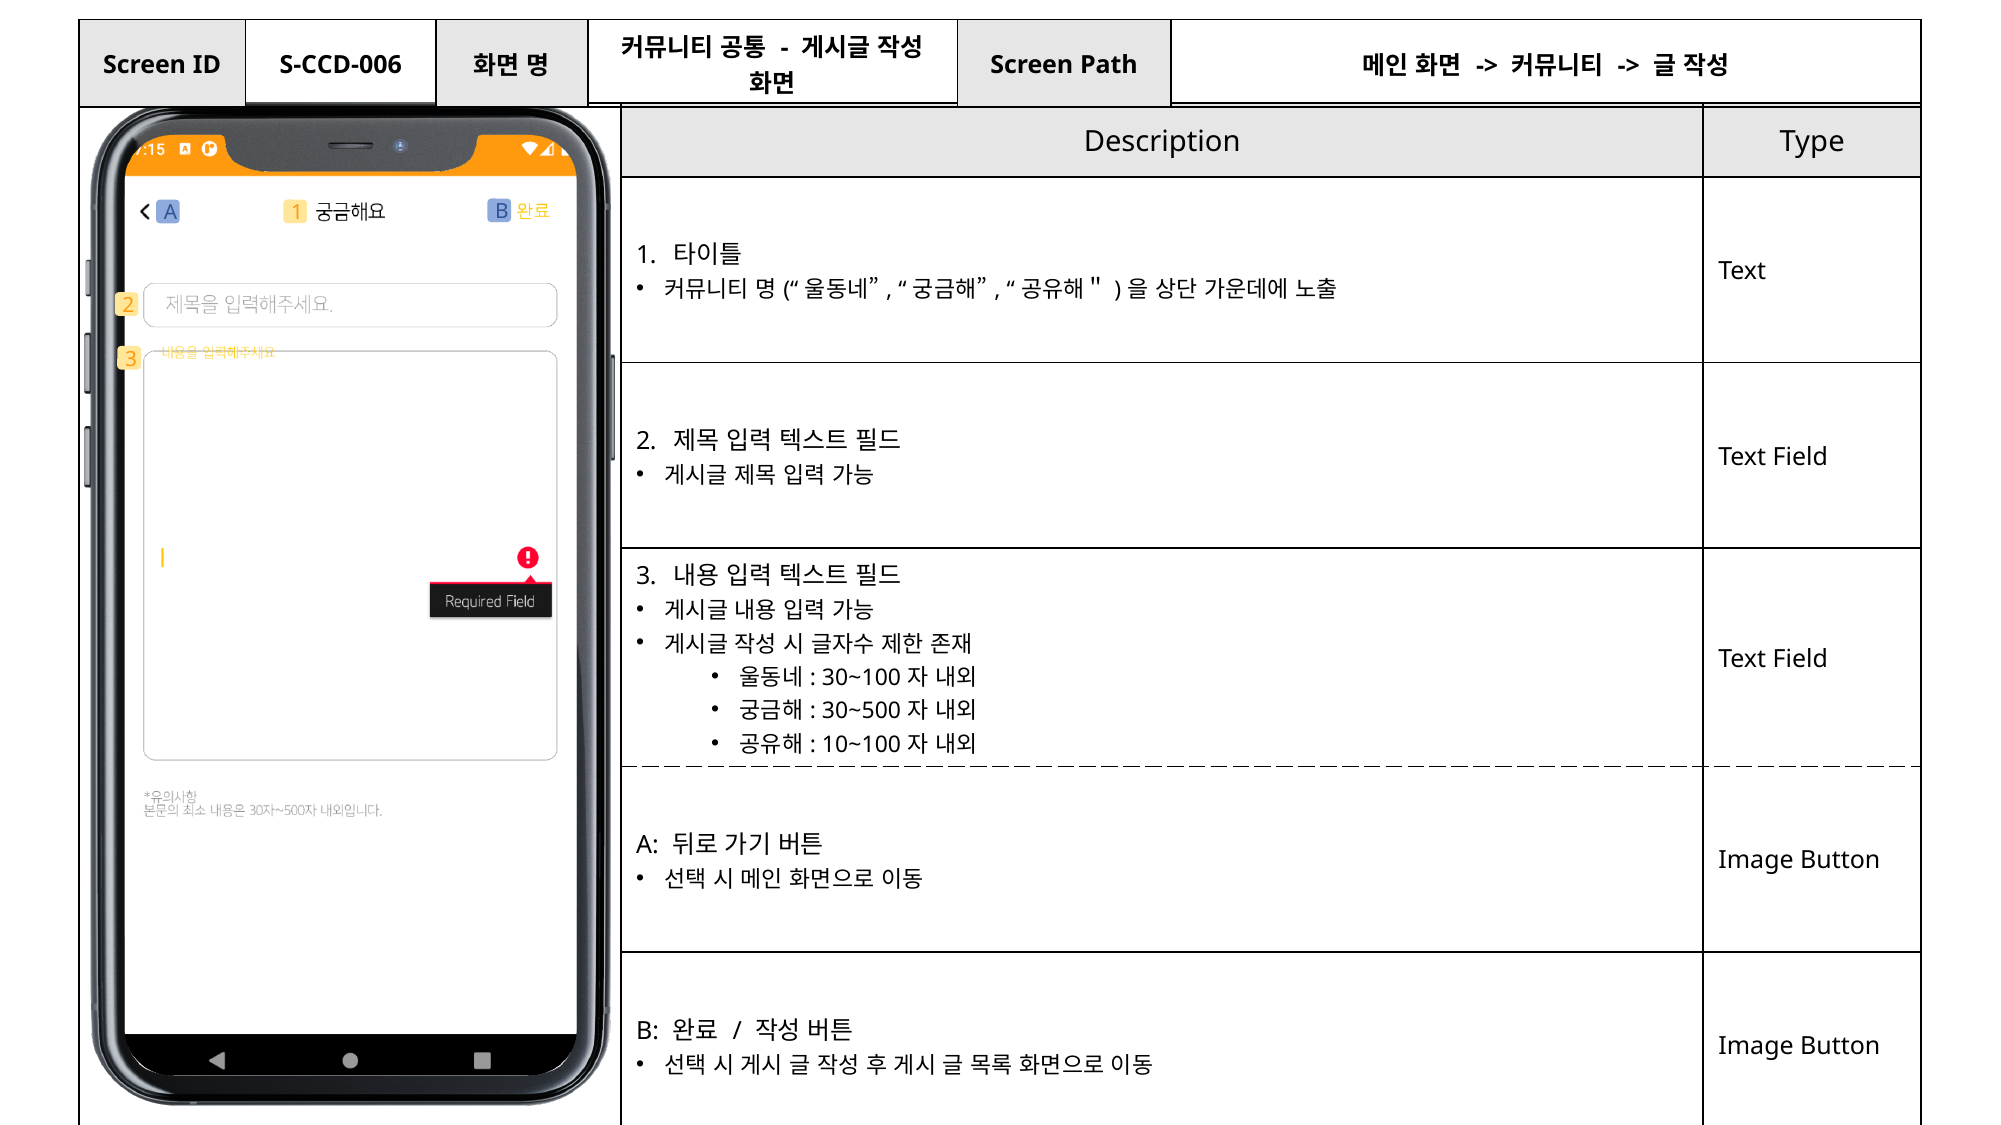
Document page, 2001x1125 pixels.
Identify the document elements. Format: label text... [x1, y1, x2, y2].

table_header 화면 명 [437, 20, 587, 102]
table_cell Text Field [1704, 363, 1920, 547]
table_cell Image Button [1704, 953, 1920, 1125]
table_header [80, 108, 620, 1125]
table_header Description [622, 108, 1702, 176]
table_cell B: 완료 / 작성 버튼 선택 시 게시 글 작성 후 게시 글 목록 화면으로 이동 [622, 953, 1702, 1125]
table_cell Text Field [1704, 549, 1920, 766]
table_header 커뮤니티 공통 - 게시글 작성 화면 [589, 20, 957, 106]
table_header S-CCD-006 [246, 20, 435, 102]
picture [84, 102, 615, 1106]
table_header Screen Path [958, 20, 1170, 106]
table_cell Text [1704, 178, 1920, 362]
table_cell 제목 입력 텍스트 필드 게시글 제목 입력 가능 [622, 363, 1702, 547]
table_cell 내용 입력 텍스트 필드 게시글 내용 입력 가능 게시글 작성 시 글자수 제한 존재 울동네: 30~100자 내외 궁금해: 30~500자 내외 공유해: 10~100자 내외 [622, 549, 1702, 766]
table_header 메인 화면 -> 커뮤니티 -> 글 작성 [1172, 20, 1920, 106]
table_cell Image Button [1704, 766, 1920, 951]
table_header Type [1704, 108, 1920, 176]
table_cell A: 뒤로 가기 버튼 선택 시 메인 화면으로 이동 [622, 766, 1702, 951]
table_header Screen ID [80, 20, 245, 106]
table_cell 타이틀 커뮤니티 명(“울동네”, “궁금해”, “공유해＂)을 상단 가운데에 노출 [622, 178, 1702, 362]
